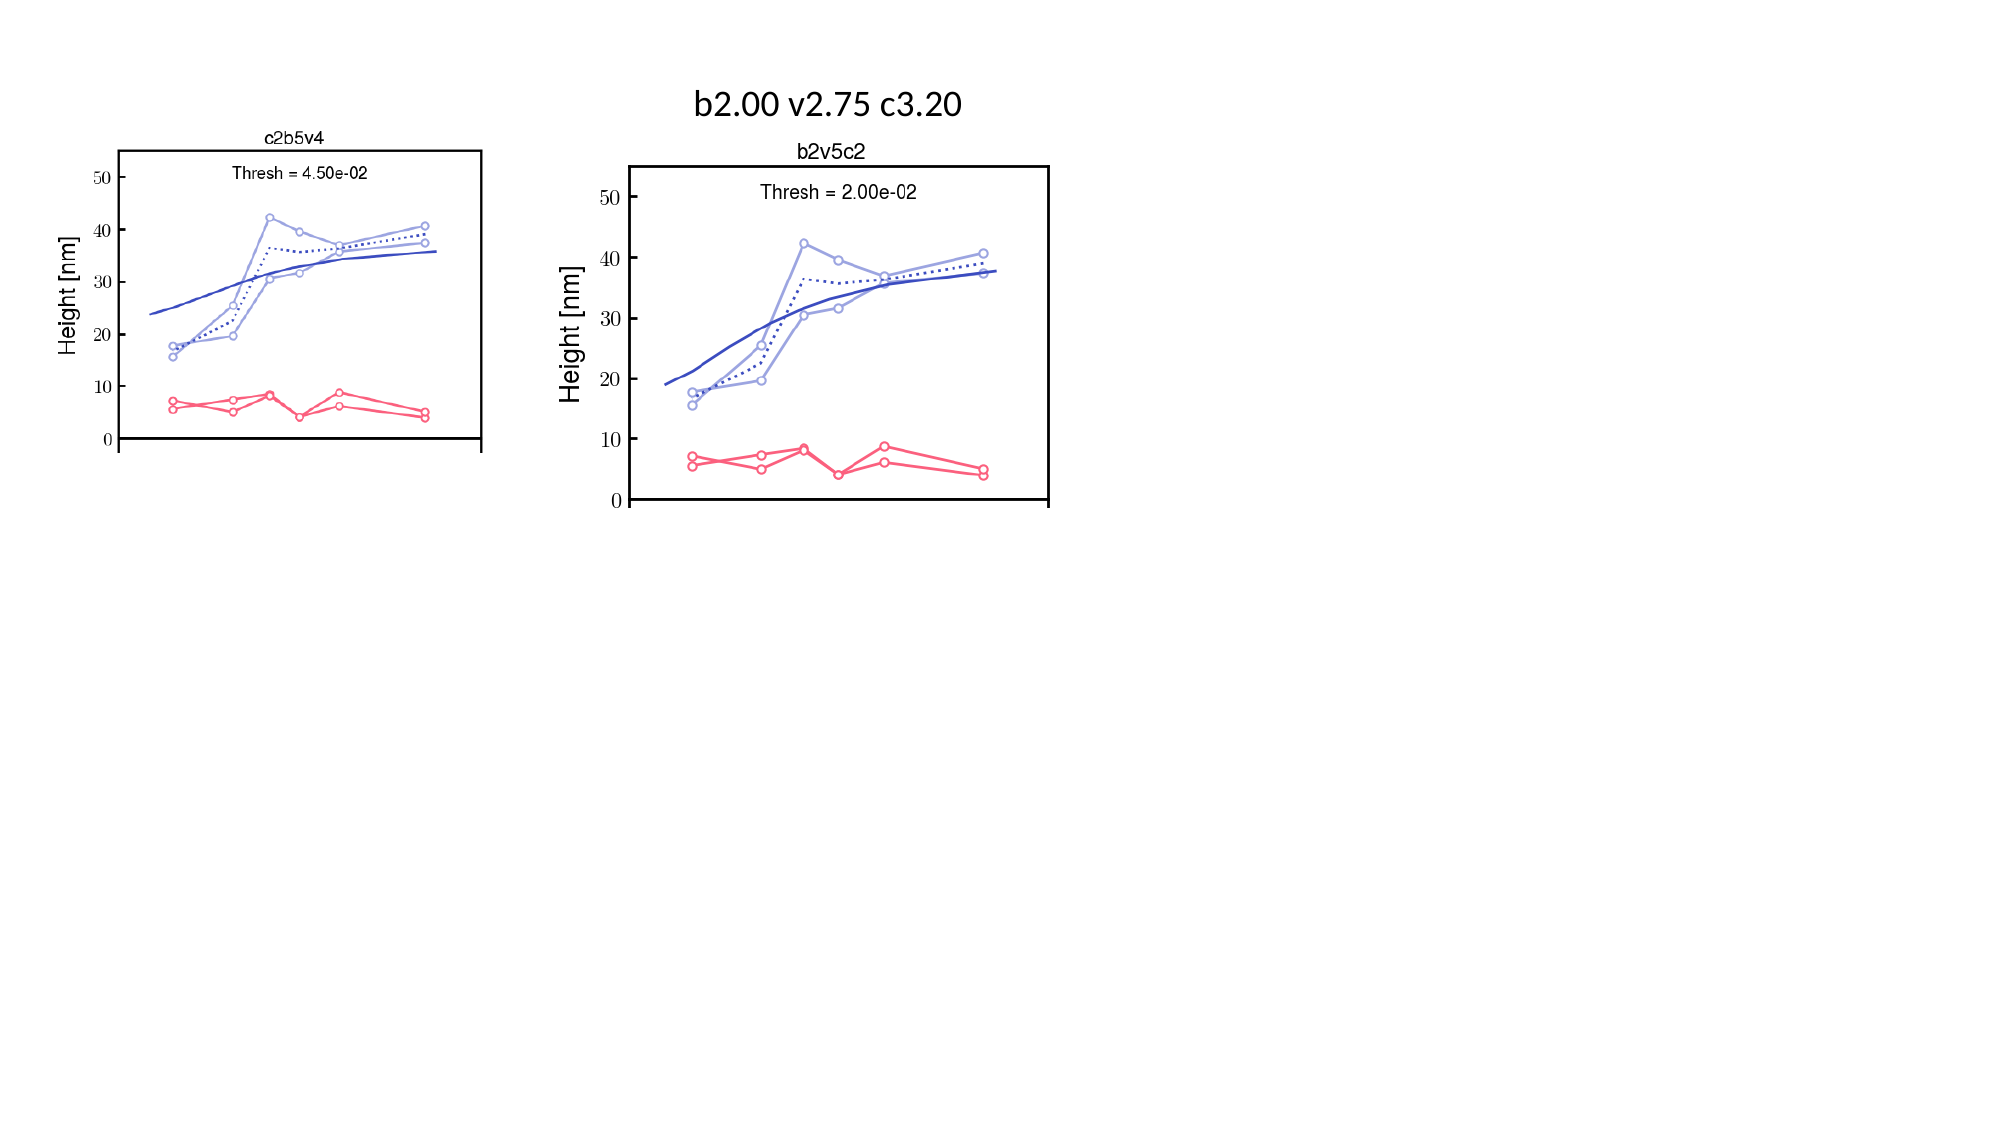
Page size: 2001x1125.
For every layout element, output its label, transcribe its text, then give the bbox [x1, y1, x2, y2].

picture [50, 122, 488, 453]
picture [550, 133, 1056, 508]
text_box b2.00 v2.75 c3.20 [653, 71, 1003, 131]
